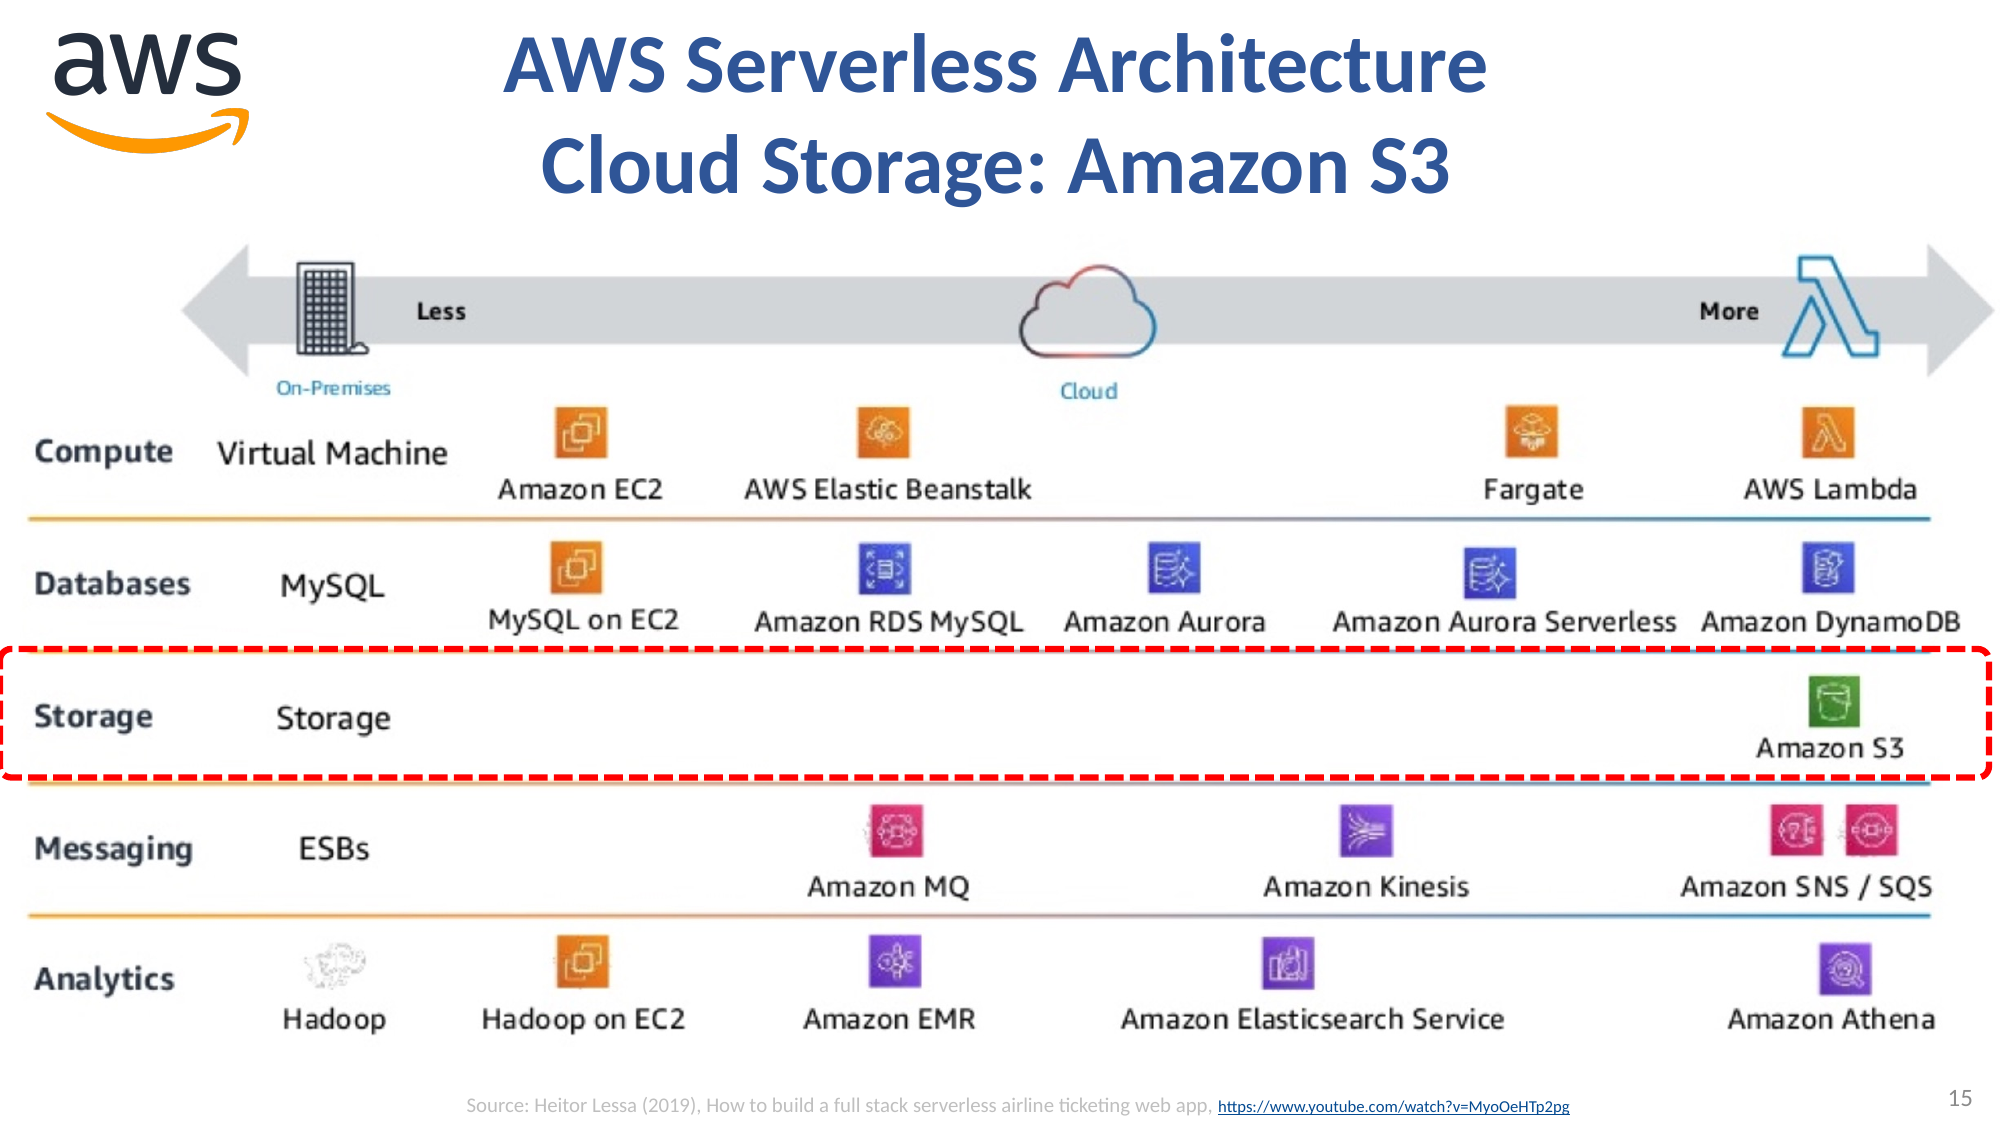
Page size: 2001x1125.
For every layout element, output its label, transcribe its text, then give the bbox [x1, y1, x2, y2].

picture [45, 32, 250, 154]
title AWS Serverless Architecture Cloud Storage: Amazon S3 [39, 0, 1955, 219]
picture [0, 227, 2000, 1048]
text_box Source: Heitor Lessa (2019), How to build a full stack serverless airline ticketing web app, https://www.youtube.com/watch?v=MyoOeHTp2pg [367, 1084, 1670, 1125]
slide_number 15 [1830, 1076, 1989, 1116]
